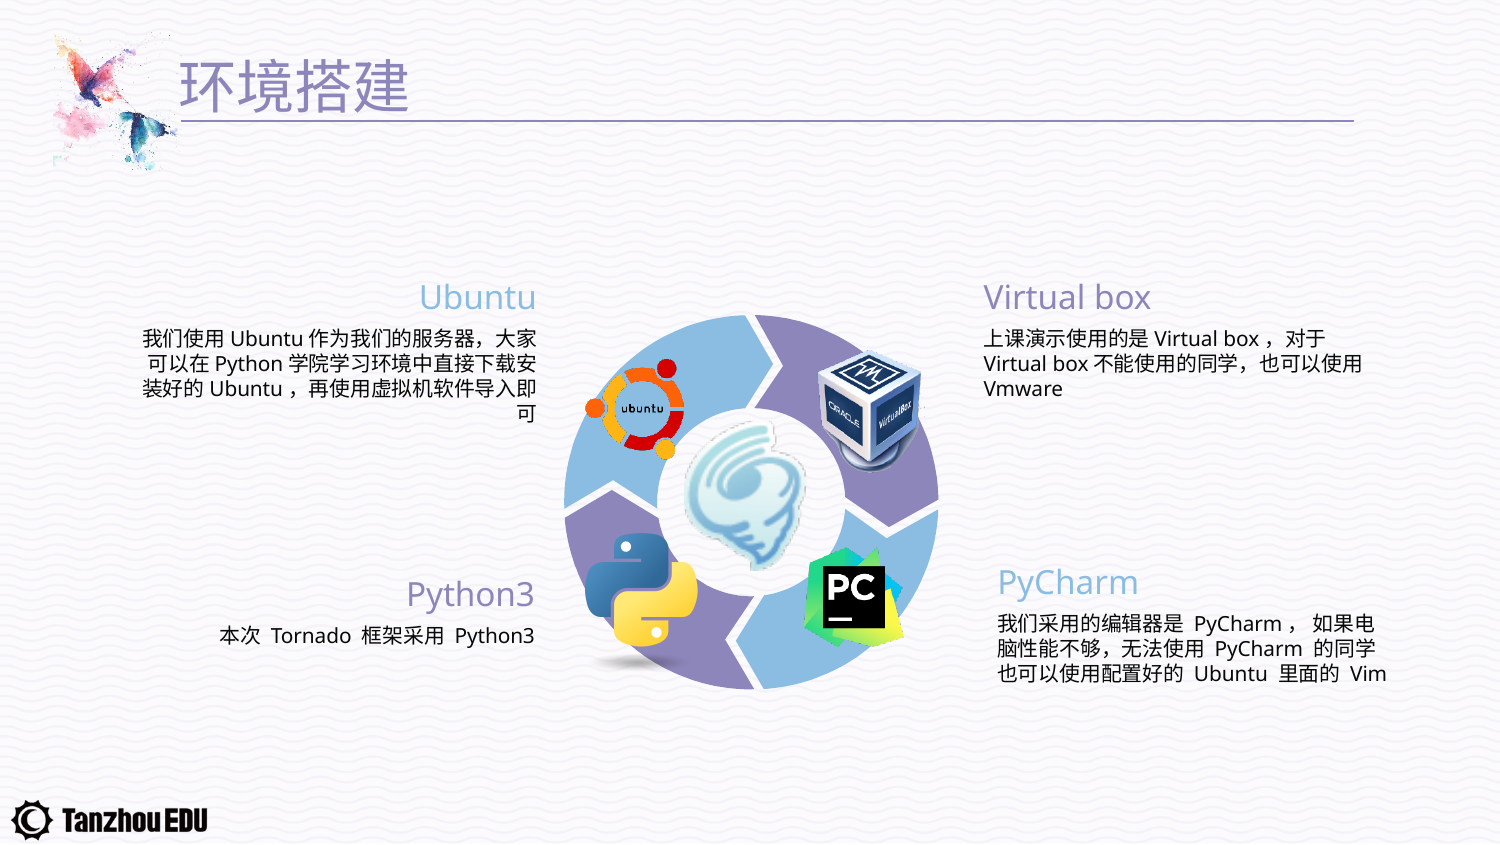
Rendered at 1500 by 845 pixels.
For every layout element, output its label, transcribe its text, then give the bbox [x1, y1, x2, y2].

text_box Python3 本次 Tornado 框架采用 Python3 [133, 567, 547, 653]
text_box PyCharm 我们采用的编辑器是 PyCharm， 如果电脑性能不够，无法使用 PyCharm 的同学也可以使用配置好的 Ubuntu 里面的 Vim [986, 555, 1399, 691]
picture [0, 0, 1500, 844]
text_box Ubuntu 我们使用Ubuntu作为我们的服务器，大家可以在Python学院学习环境中直接下载安装好的Ubuntu，再使用虚拟机软件导入即可 [117, 270, 549, 432]
text_box 环境搭建 [186, 50, 549, 120]
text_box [563, 314, 939, 690]
text_box Virtual box 上课演示使用的是Virtual box，对于Virtual box不能使用的同学，也可以使用Vmware [972, 270, 1385, 407]
